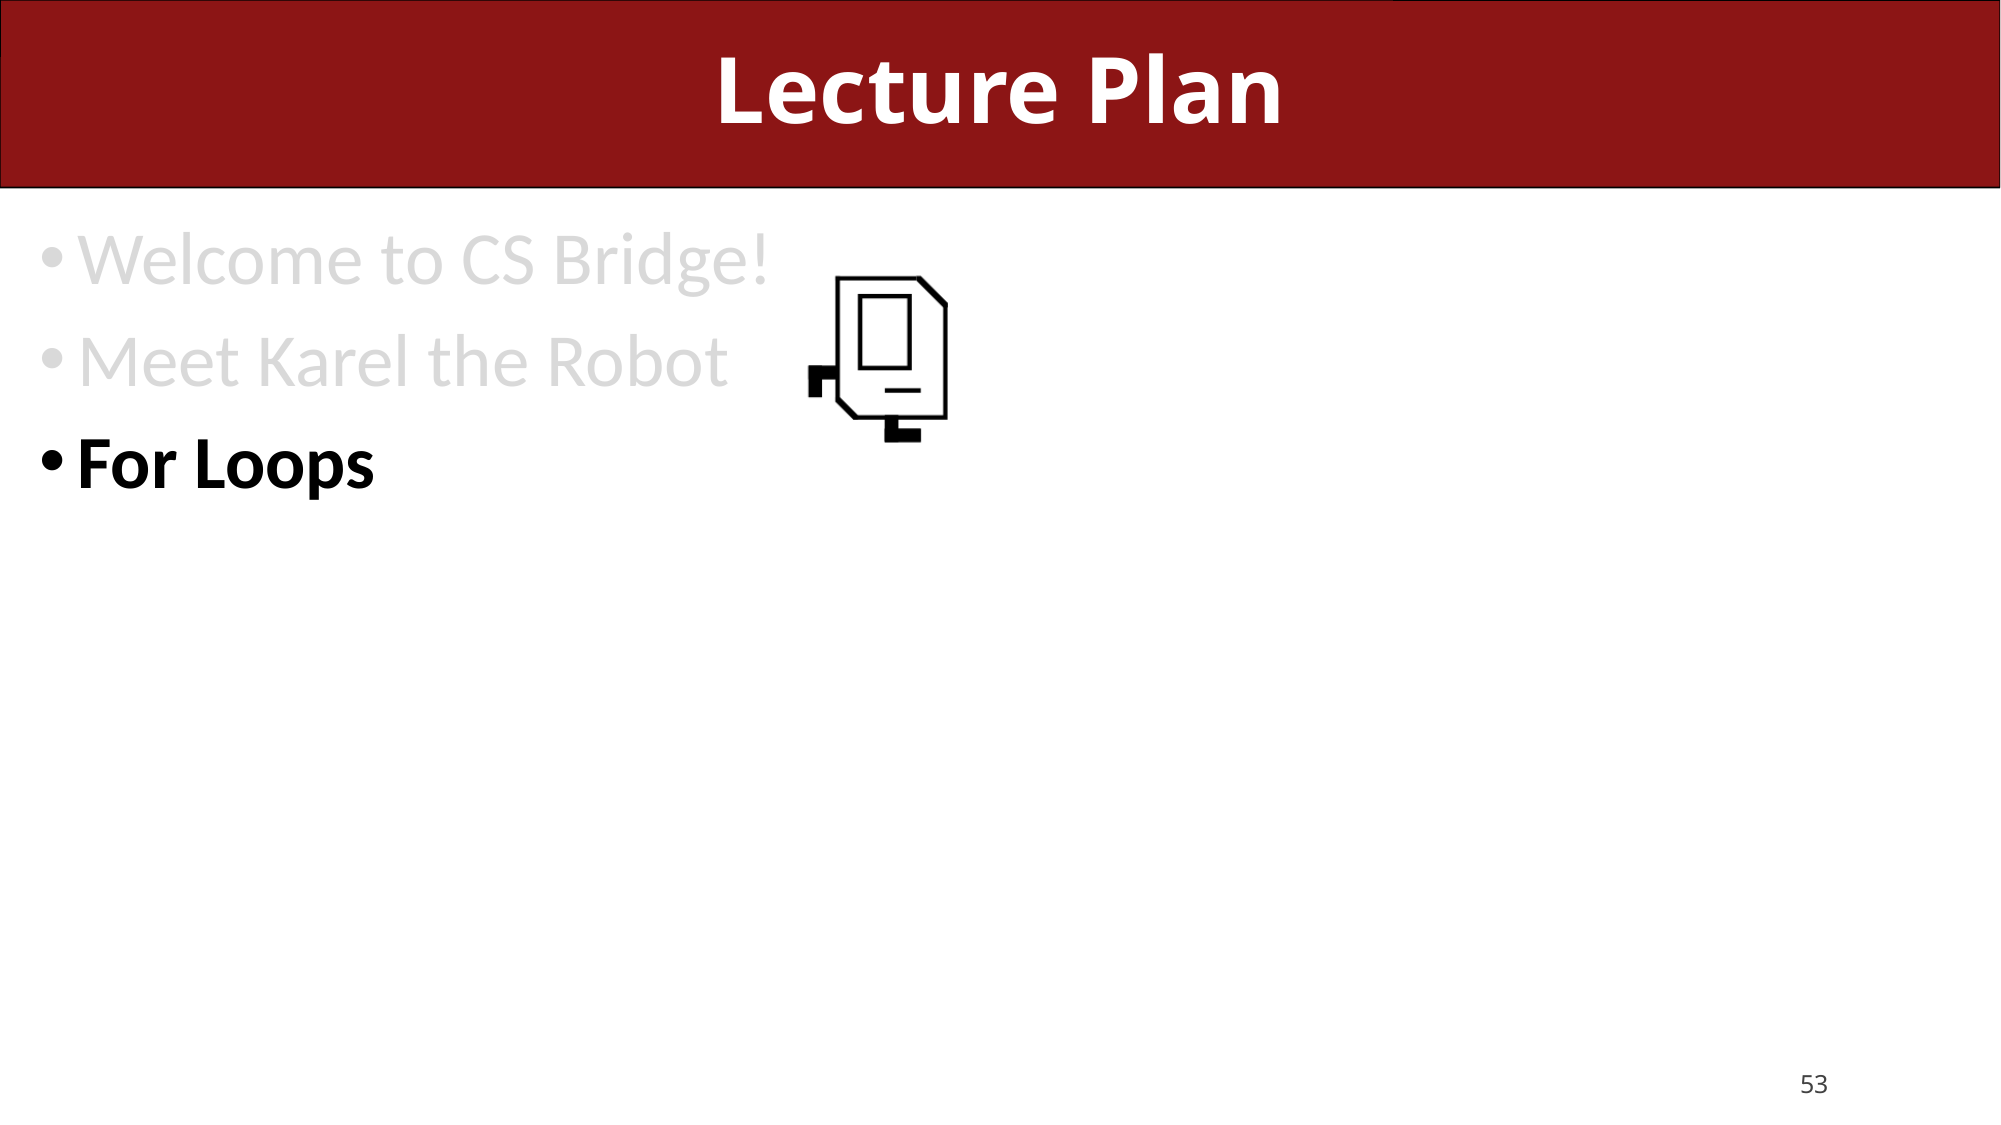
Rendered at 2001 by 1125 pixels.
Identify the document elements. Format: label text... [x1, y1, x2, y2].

title Lecture Plan [75, 0, 1925, 188]
list Welcome to CS Bridge! Meet Karel the Robot For Loops [24, 212, 1963, 1063]
picture [787, 262, 981, 457]
